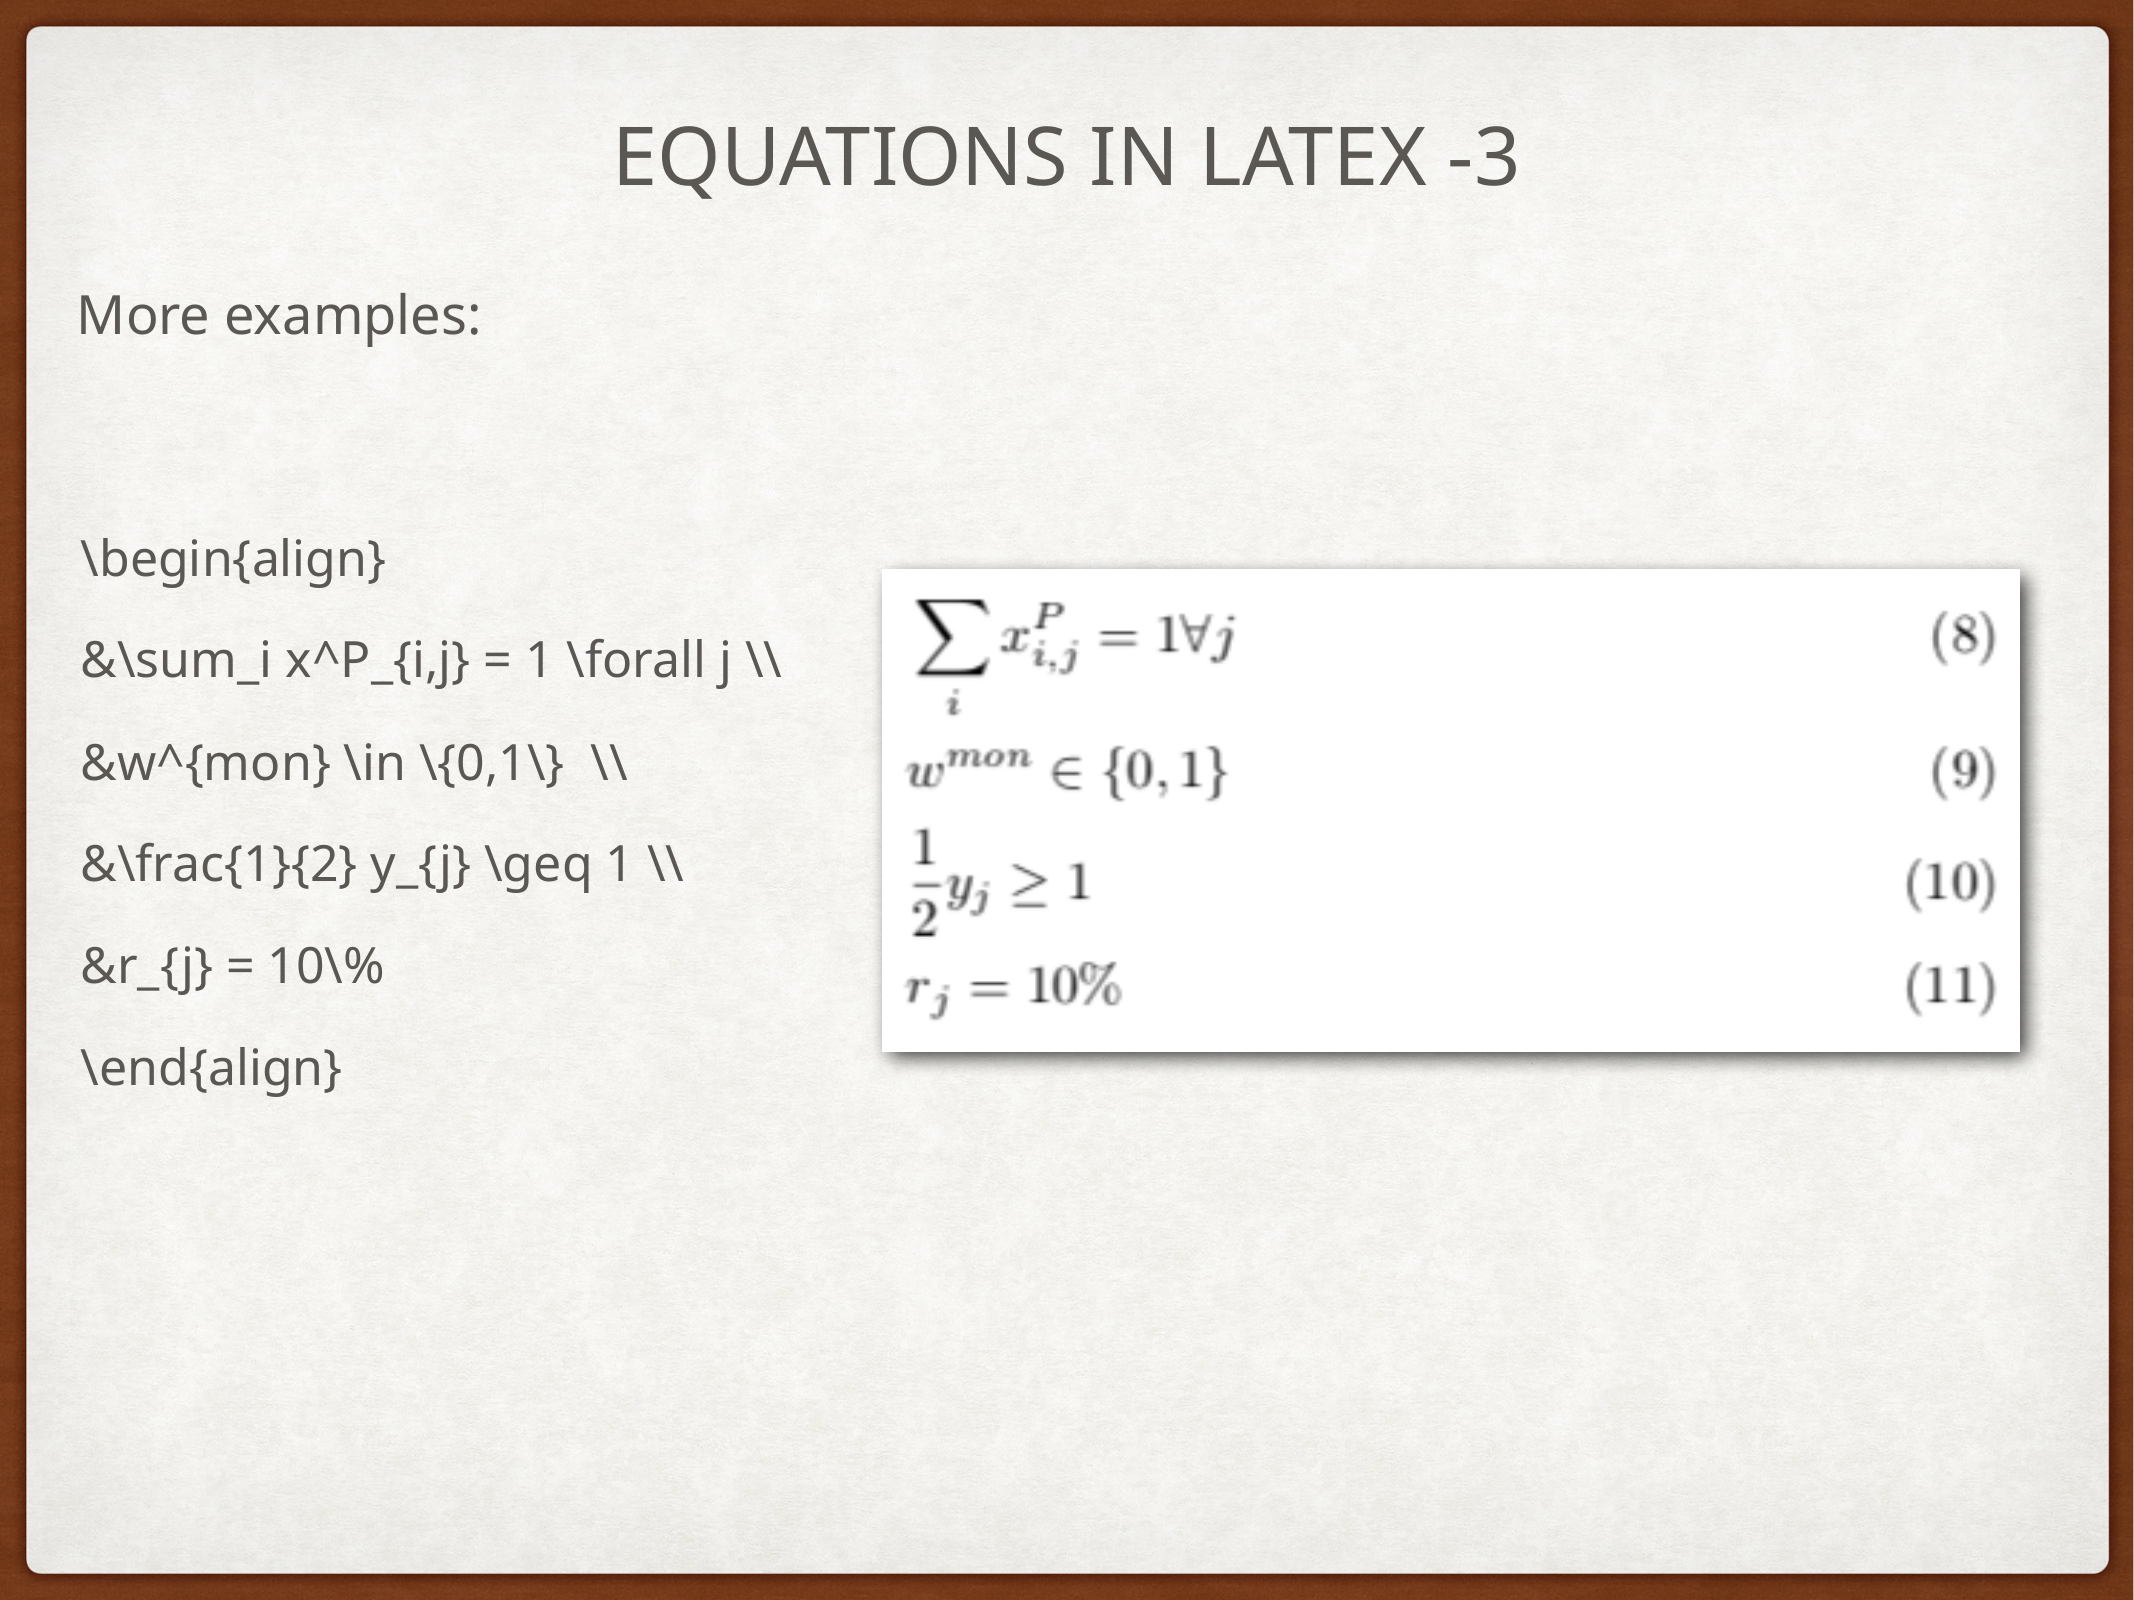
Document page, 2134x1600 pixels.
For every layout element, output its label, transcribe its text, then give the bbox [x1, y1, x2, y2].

title Equations in latex -3 [109, 95, 2024, 220]
picture [0, 0, 2134, 1600]
text_box More examples: [68, 272, 1967, 354]
text_box \begin{align} &\sum_i x^P_{i,j} = 1 \forall j \\ &w^{mon} \in \{0,1\} \\ &\frac{1}{2} y_{j} \geq 1 \\ &r_{j} = 10\% \end{align} [72, 475, 1157, 1105]
